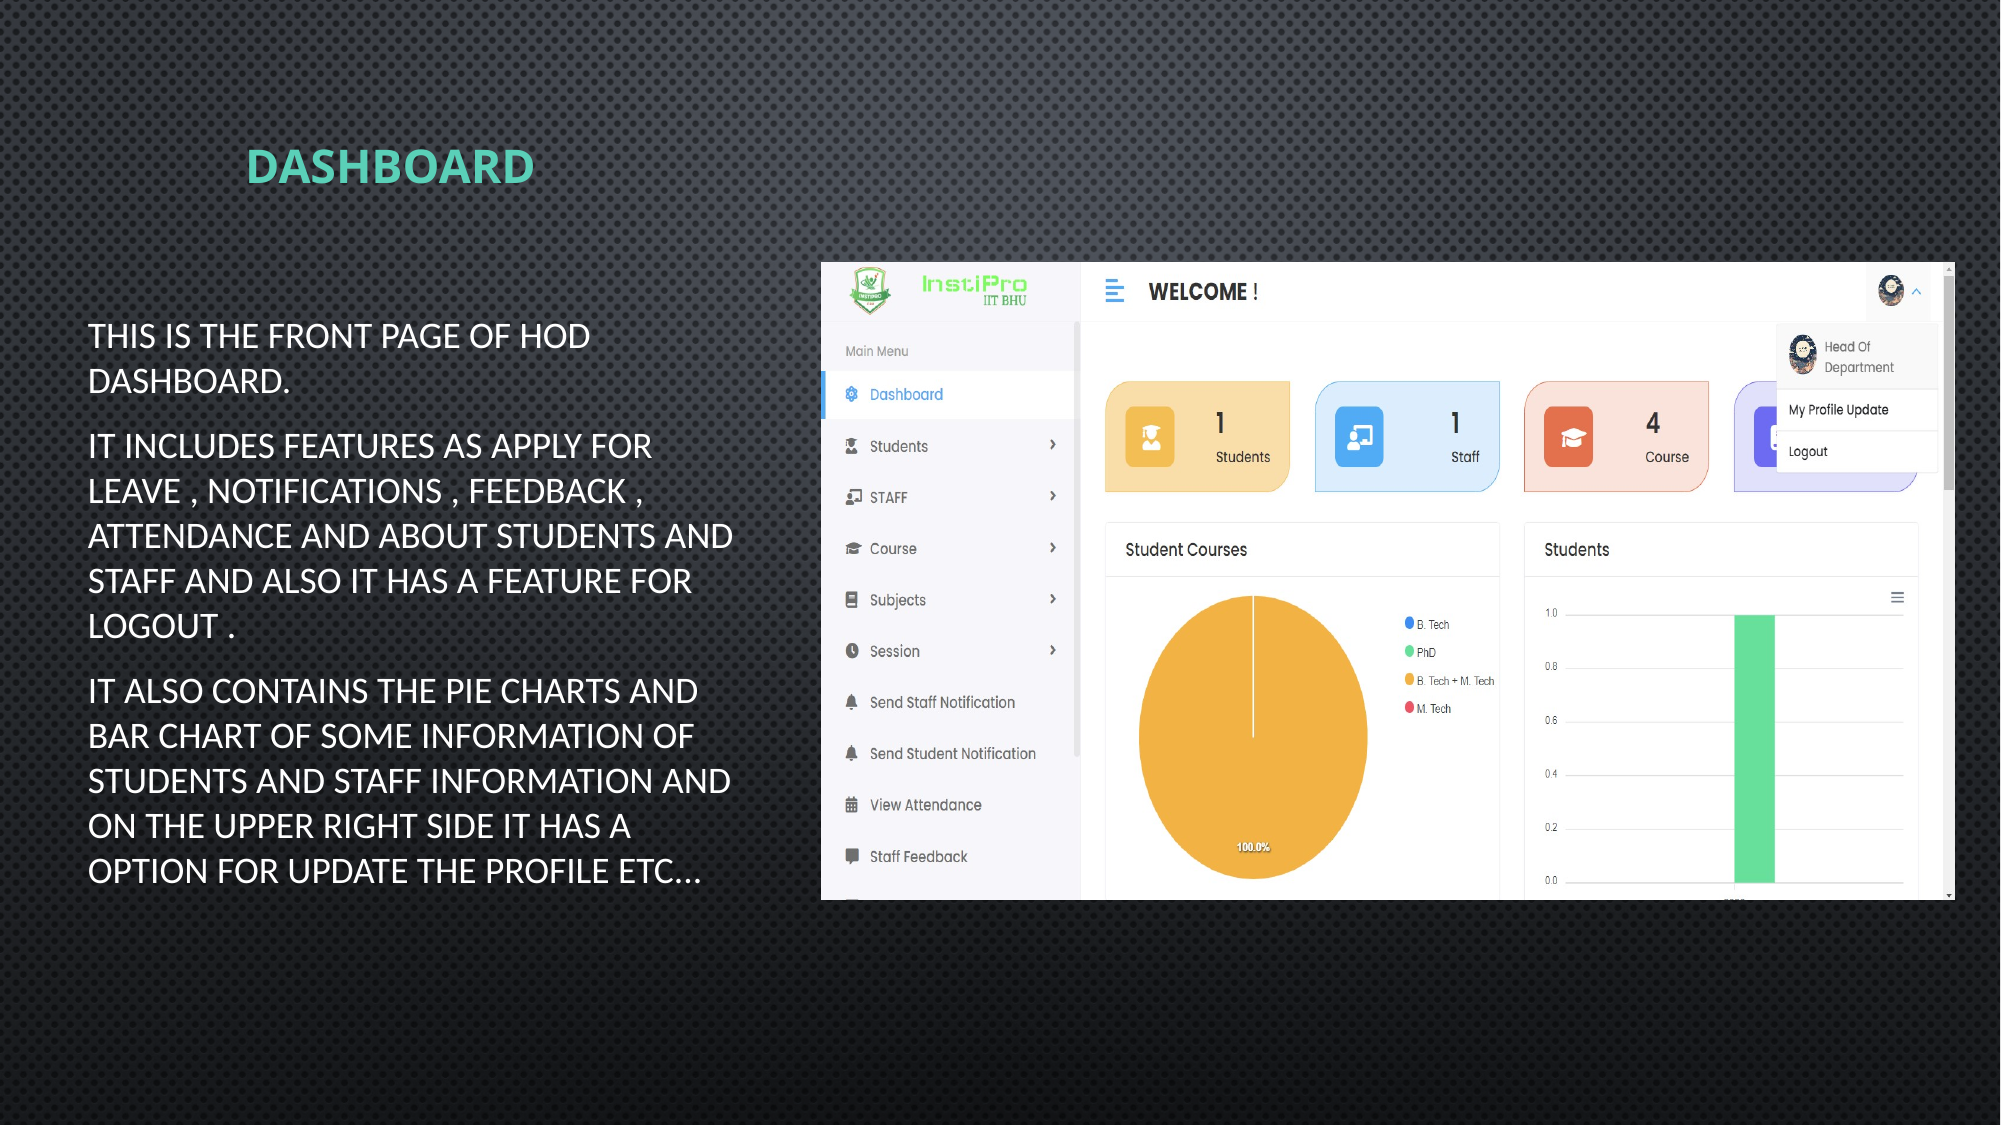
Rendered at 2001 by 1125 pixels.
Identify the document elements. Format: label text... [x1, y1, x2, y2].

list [821, 262, 1955, 901]
title DASHBOARD [133, 129, 770, 201]
list THIS IS THE FRONT PAGE OF HOD DASHBOARD. IT INCLUDES FEATURES AS APPLY FOR LEAVE , NOTIFICATIONS , FEEDBACK , ATTENDANCE AND ABOUT STUDENTS AND STAFF AND ALSO IT HAS A FEATURE FOR LOGOUT . IT ALSO CONTAINS THE PIE CHARTS AND BAR CHART OF SOME INFORMATION OF STUDENTS AND STAFF INFORMATION AND ON THE UPPER RIGHT SIDE IT HAS A OPTION FOR UPDATE THE PROFILE ETC... [72, 219, 770, 982]
